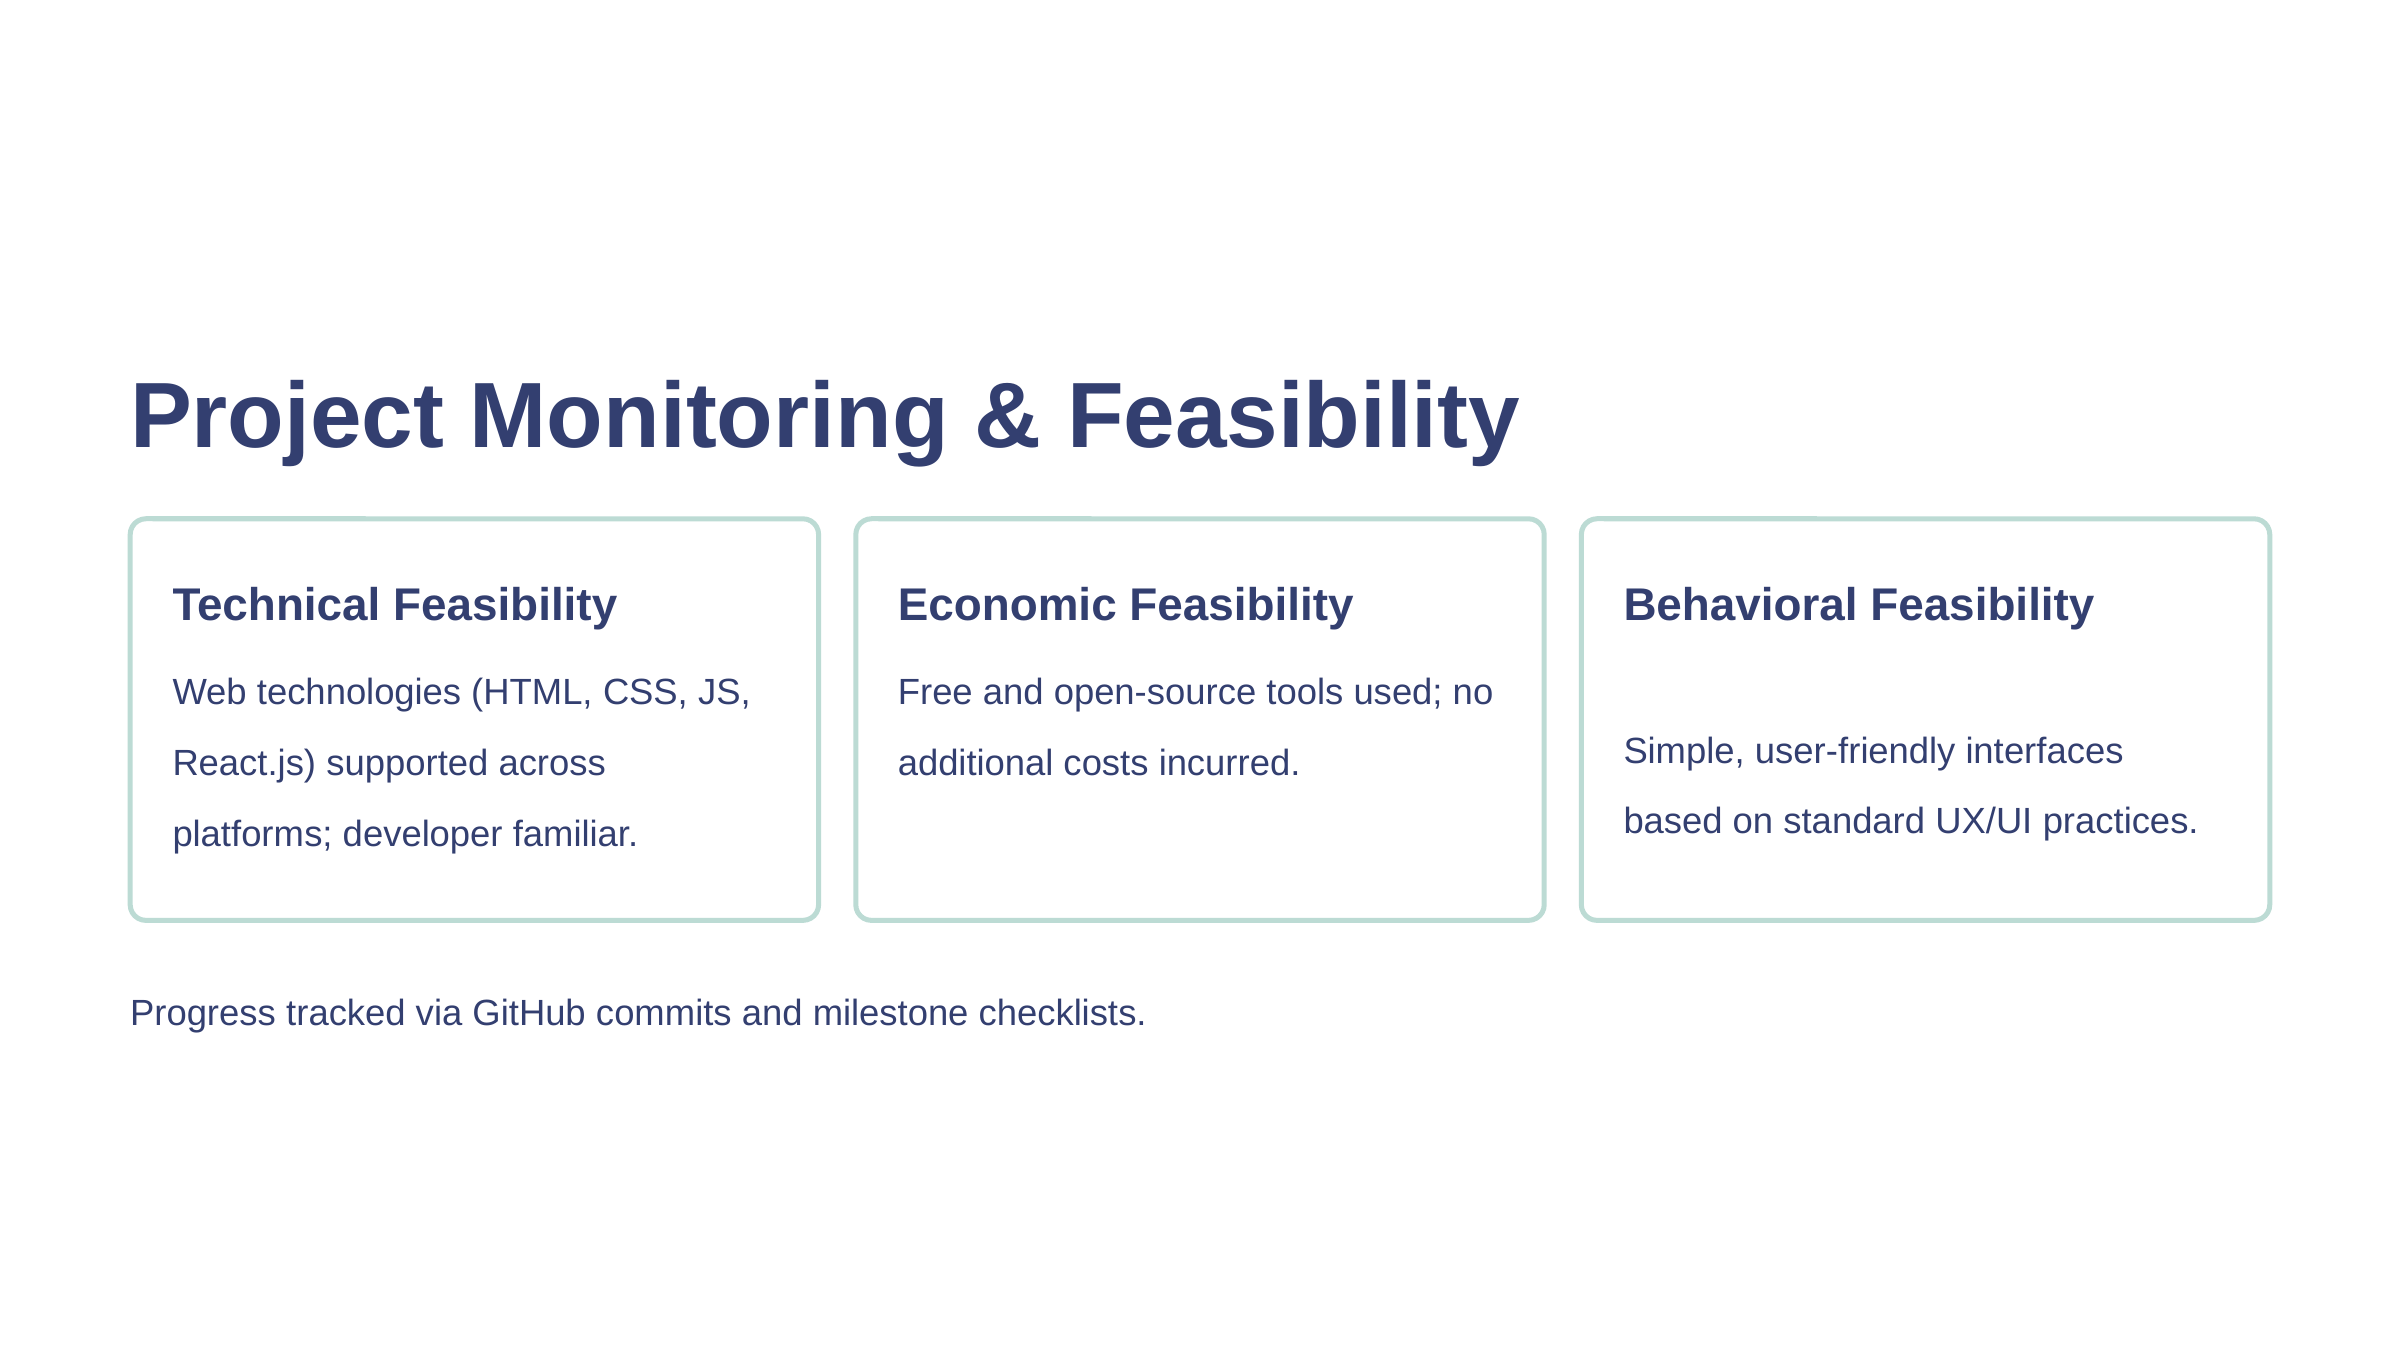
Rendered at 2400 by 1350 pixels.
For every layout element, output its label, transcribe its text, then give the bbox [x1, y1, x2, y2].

text_box Behavioral Feasibility [1623, 561, 2228, 678]
text_box Economic Feasibility [897, 561, 1501, 620]
text_box [855, 518, 1545, 921]
text_box Technical Feasibility [172, 561, 765, 620]
text_box Free and open-source tools used; no additional costs incurred. [897, 641, 1502, 761]
text_box Project Monitoring & Feasibility [130, 328, 1961, 445]
text_box [1581, 518, 2270, 921]
text_box Progress tracked via GitHub commits and milestone checklists. [130, 962, 2270, 1022]
text_box Web technologies (HTML, CSS, JS, React.js) supported across platforms; developer familiar. [172, 641, 777, 820]
text_box [130, 518, 819, 921]
text_box Simple, user-friendly interfaces based on standard UX/UI practices. [1623, 699, 2228, 879]
